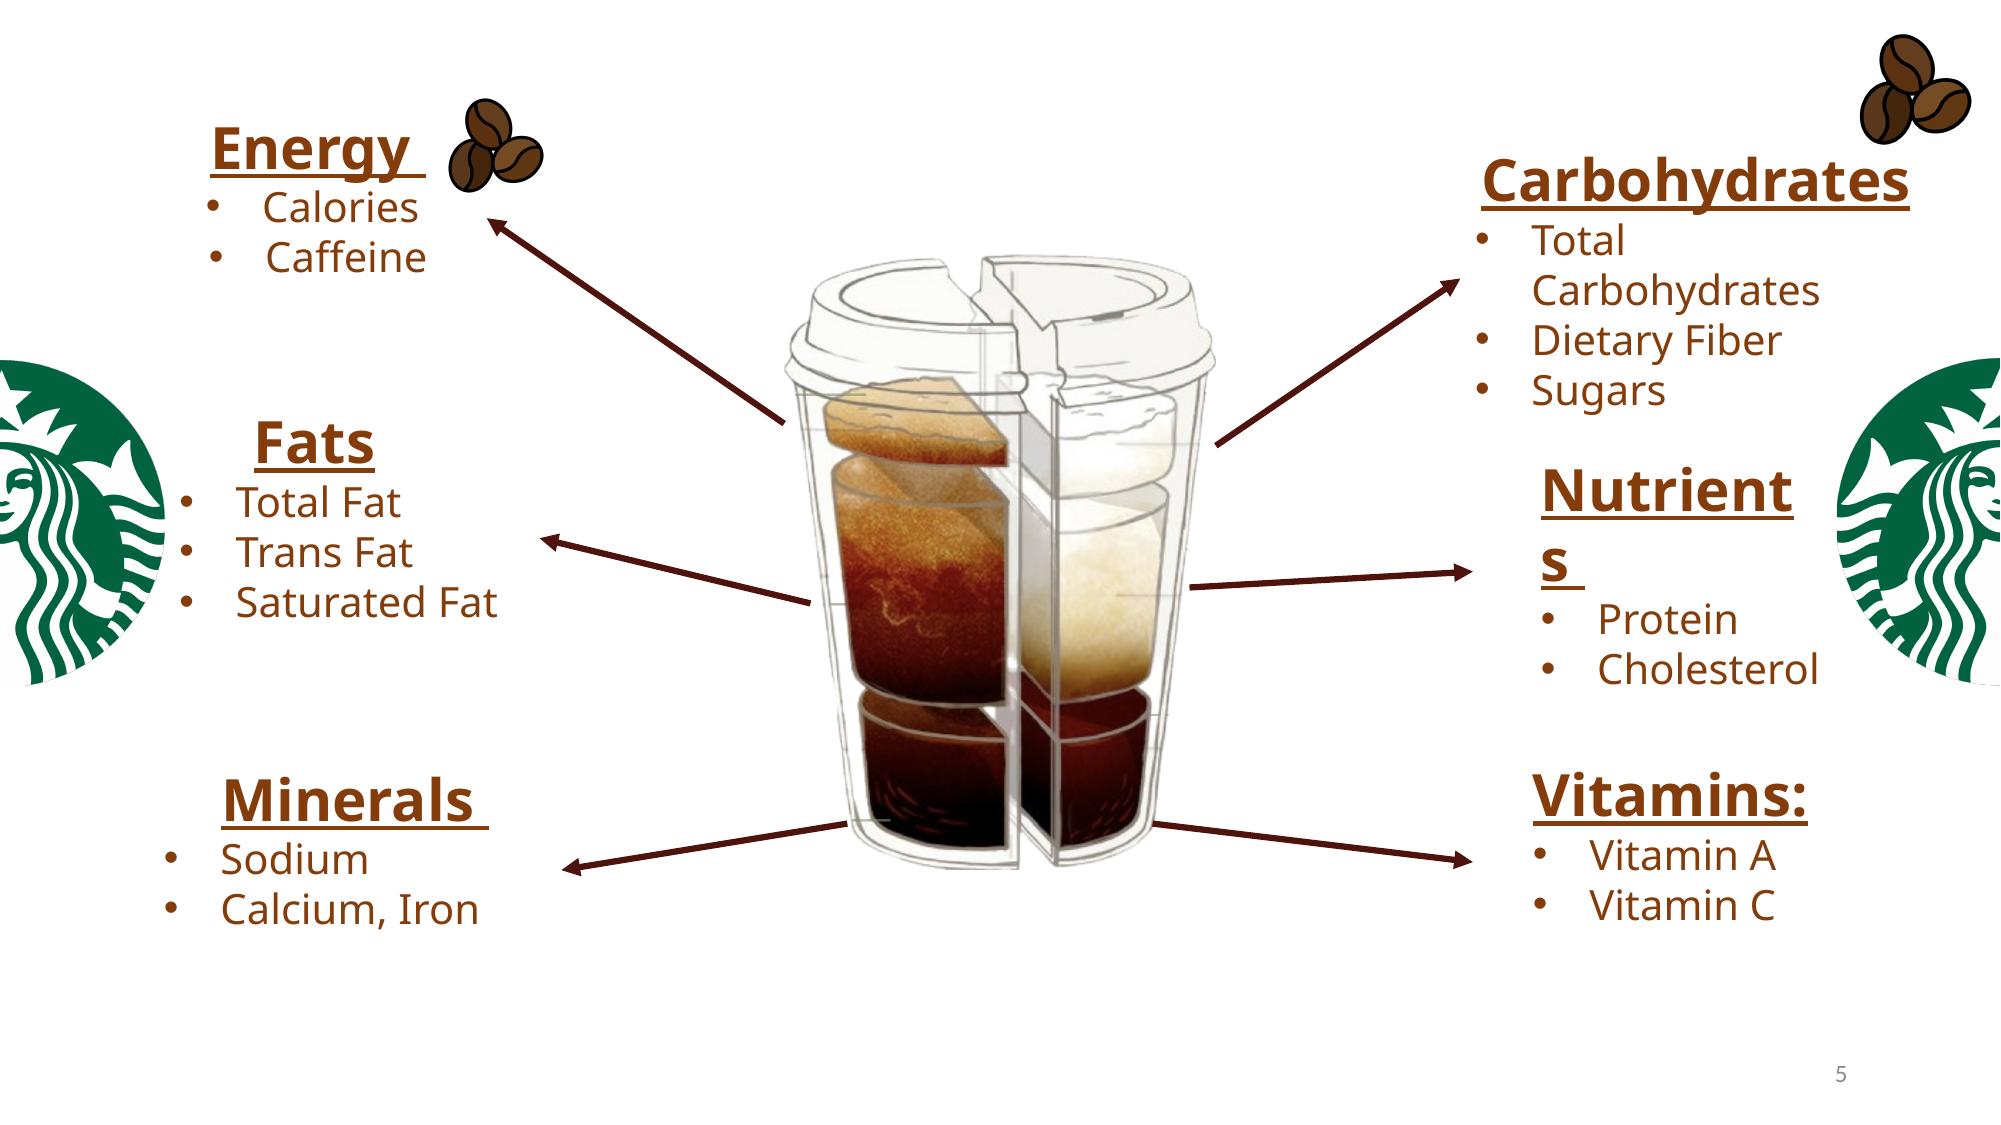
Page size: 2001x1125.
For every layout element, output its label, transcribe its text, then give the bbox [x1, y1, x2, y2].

picture [784, 254, 1216, 871]
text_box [1152, 823, 1473, 863]
text_box Carbohydrates Total Carbohydrates Dietary Fiber Sugars [1460, 136, 1932, 421]
text_box Vitamins: Vitamin A Vitamin C [1518, 751, 1874, 981]
picture [436, 89, 562, 214]
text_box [486, 219, 785, 424]
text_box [1189, 571, 1473, 588]
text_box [1215, 254, 1461, 446]
text_box Minerals Sodium Calcium, Iron [149, 755, 562, 985]
text_box Energy Calories Caffeine [149, 103, 487, 334]
picture [0, 358, 171, 687]
picture [1836, 358, 2000, 687]
picture [1845, 23, 1993, 170]
slide_number 5 [1412, 1042, 1863, 1103]
text_box Fats Total Fat Trans Fat Saturated Fat [171, 398, 540, 679]
text_box Nutrients Protein Cholesterol [1525, 445, 1837, 746]
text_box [561, 823, 848, 872]
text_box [539, 539, 811, 604]
